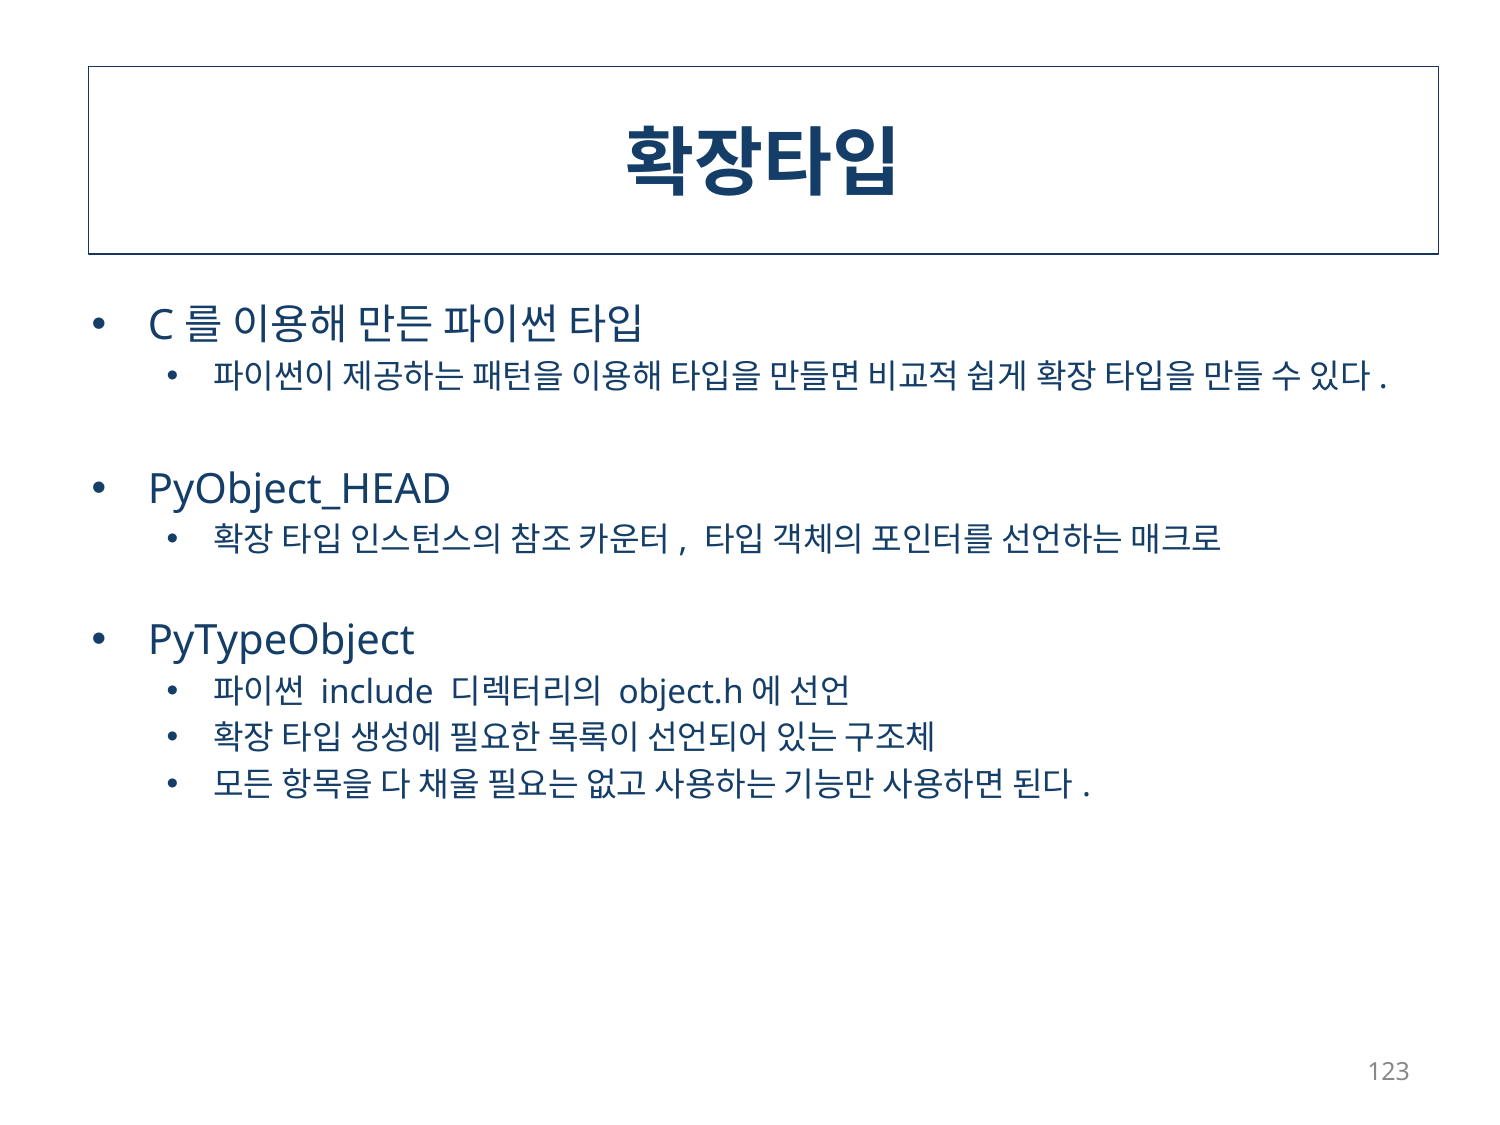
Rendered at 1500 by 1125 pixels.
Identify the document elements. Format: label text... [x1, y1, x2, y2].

list C를 이용해 만든 파이썬 타입 파이썬이 제공하는 패턴을 이용해 타입을 만들면 비교적 쉽게 확장 타입을 만들 수 있다. PyObject_HEAD 확장 타입 인스턴스의 참조 카운터, 타입 객체의 포인터를 선언하는 매크로 PyTypeObject 파이썬 include 디렉터리의 object.h에 선언 확장 타입 생성에 필요한 목록이 선언되어 있는 구조체 모든 항목을 다 채울 필요는 없고 사용하는 기능만 사용하면 된다. [76, 290, 1427, 953]
title 확장타입 [88, 66, 1439, 255]
slide_number 123 [1074, 1042, 1425, 1103]
